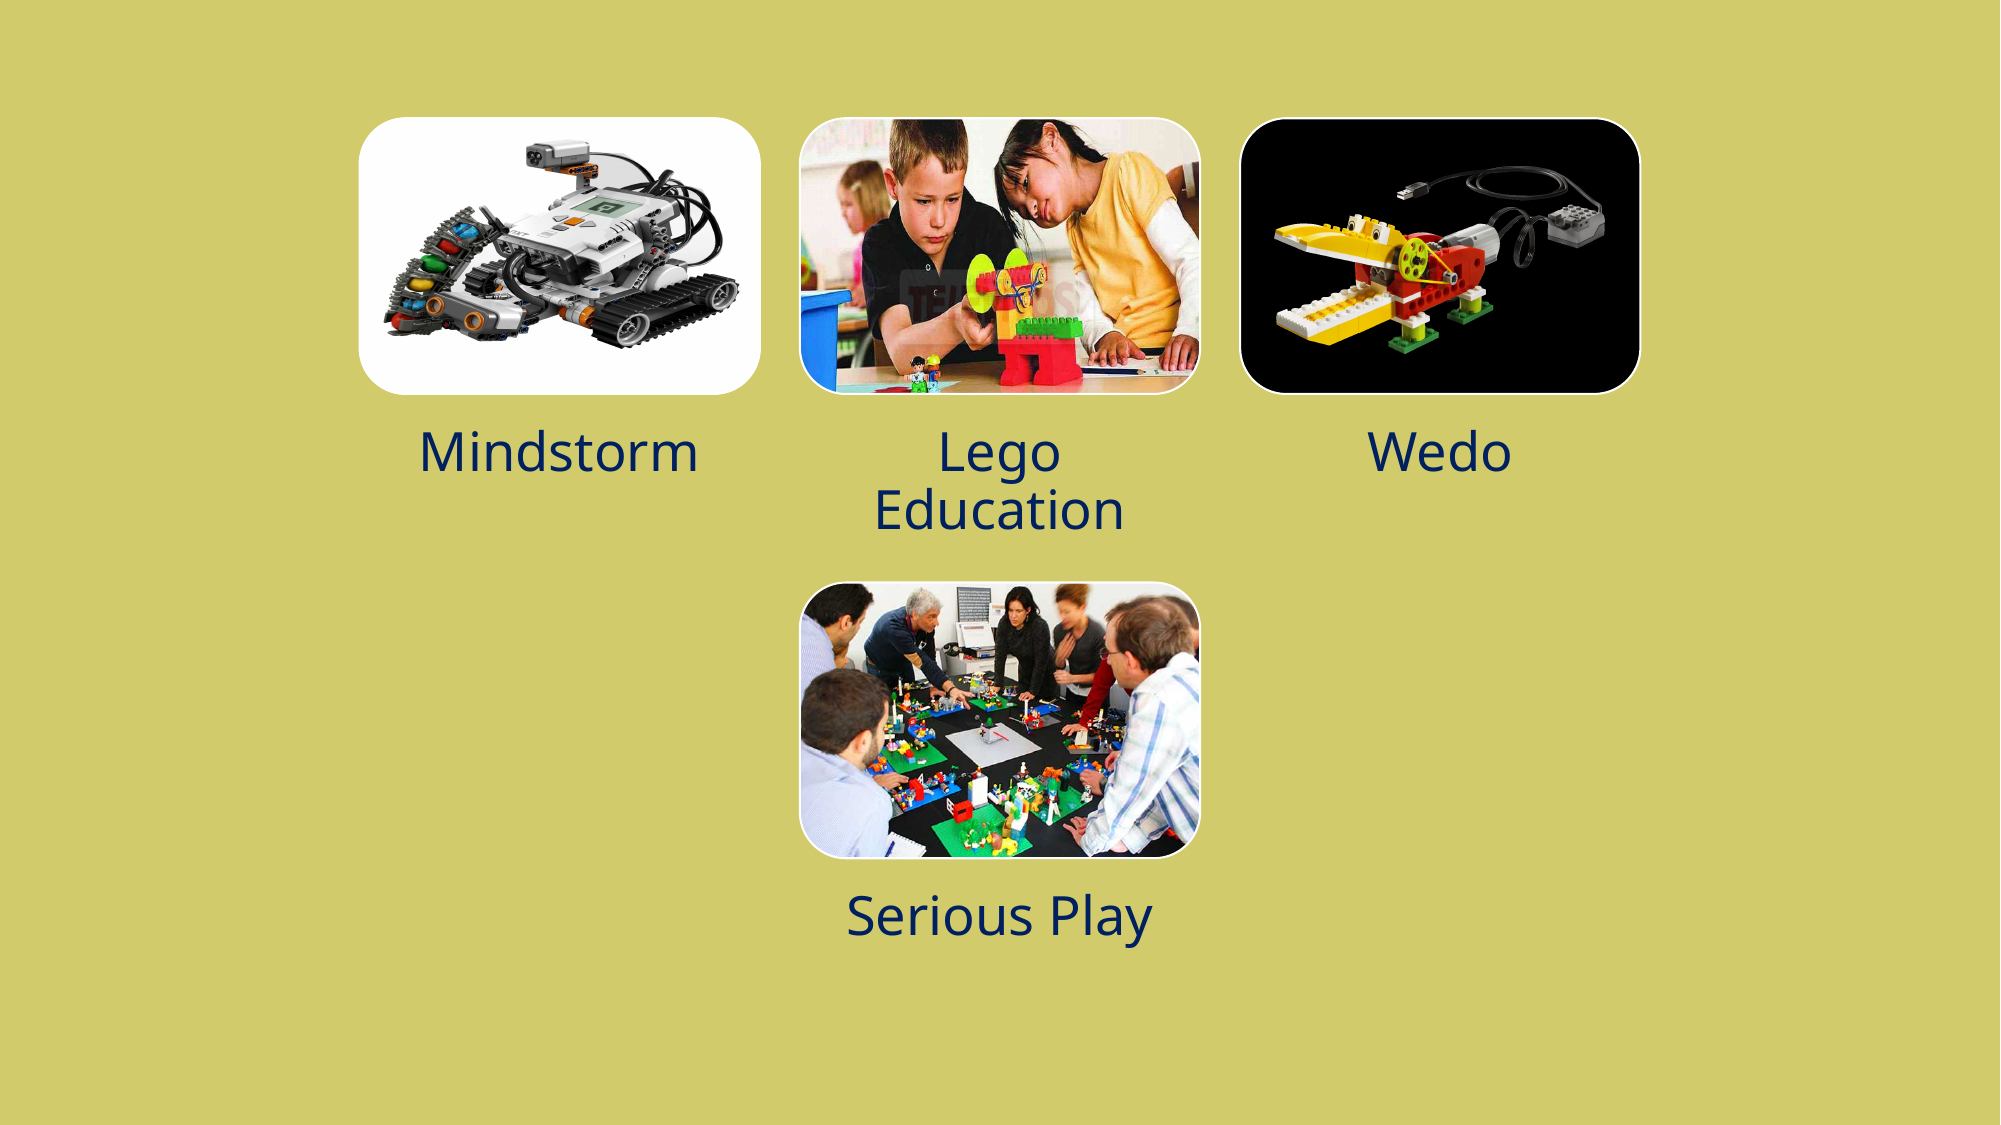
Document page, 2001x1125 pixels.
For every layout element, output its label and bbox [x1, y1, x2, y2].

text_box [333, 117, 1667, 1007]
